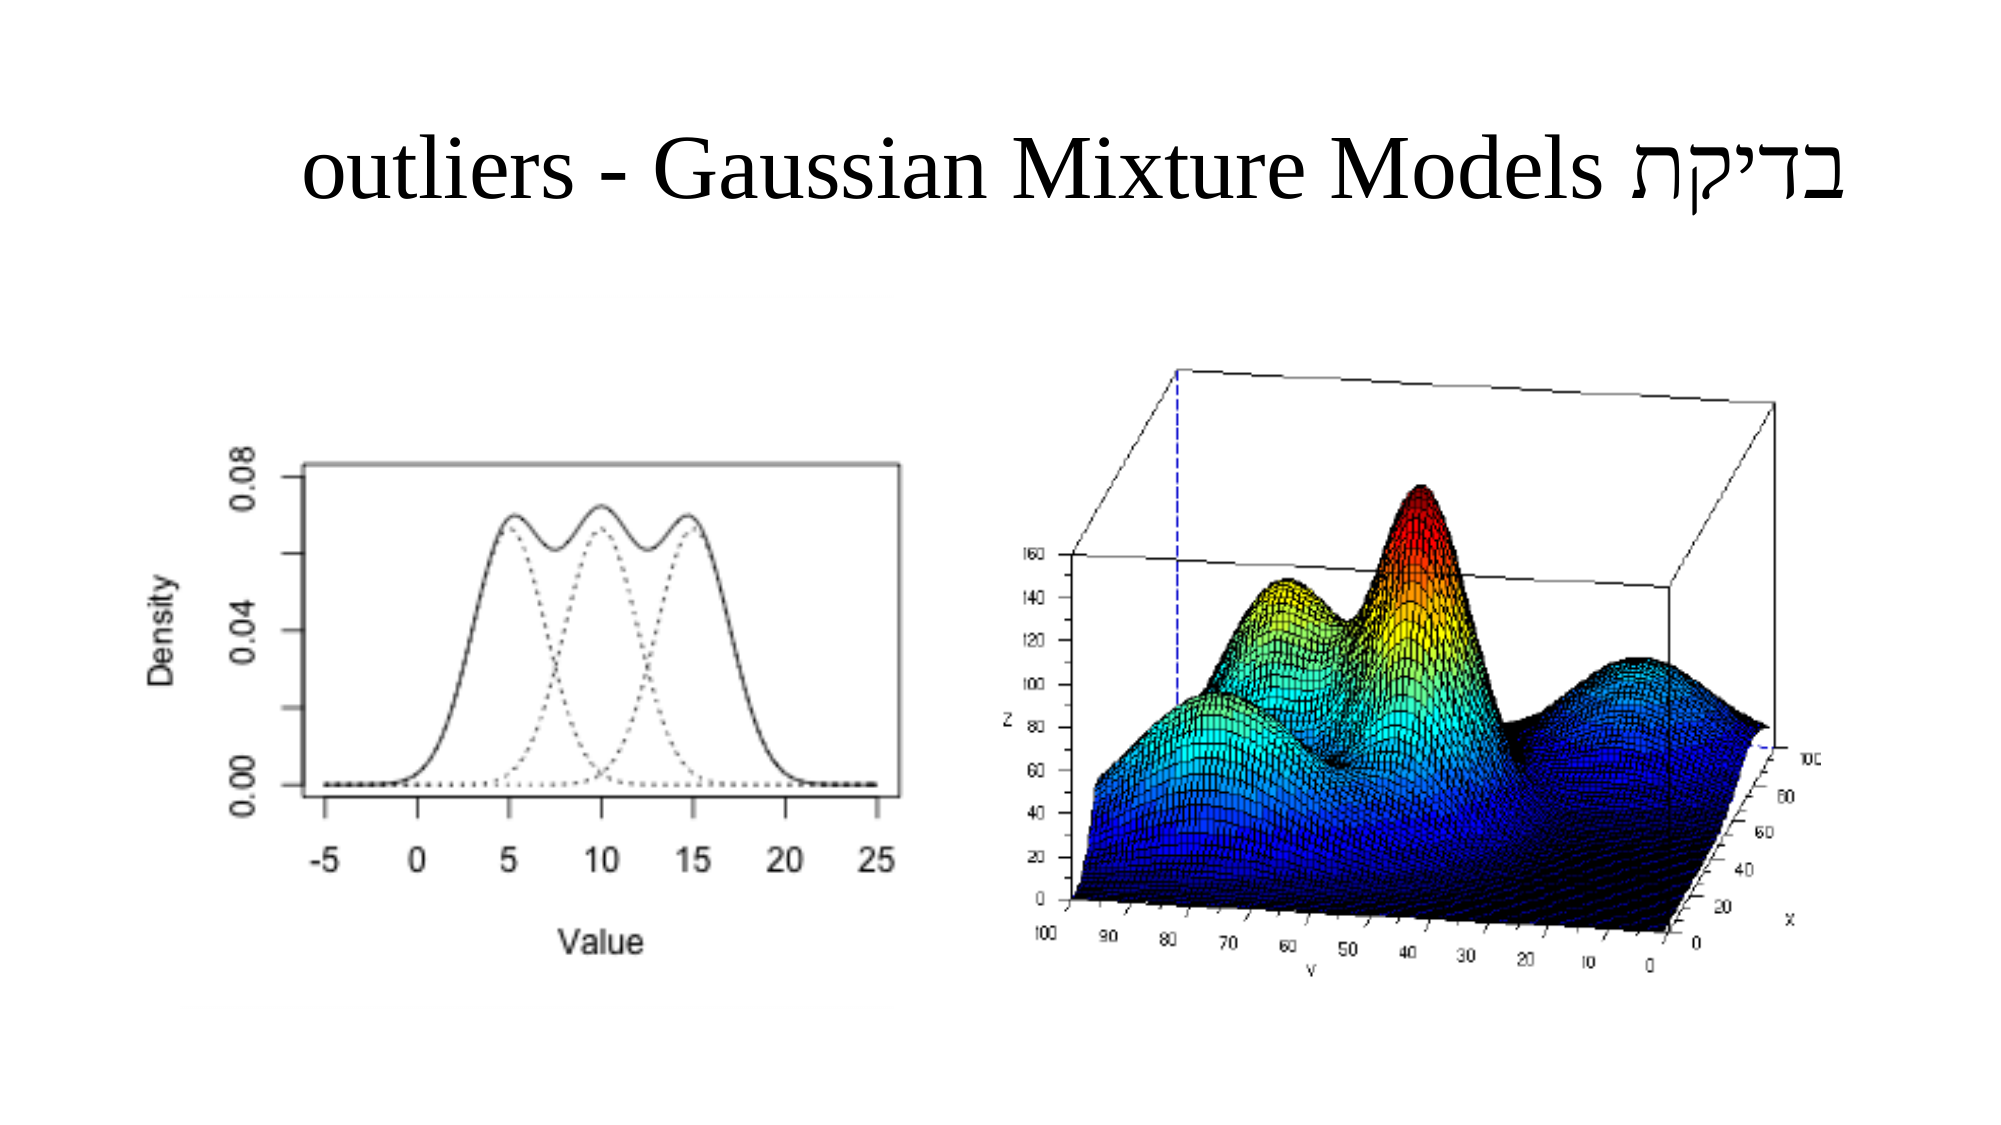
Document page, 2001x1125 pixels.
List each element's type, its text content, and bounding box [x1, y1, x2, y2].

picture [1000, 359, 1821, 979]
picture [137, 298, 986, 1006]
title בדיקת outliers - Gaussian Mixture Models [137, 59, 1863, 278]
